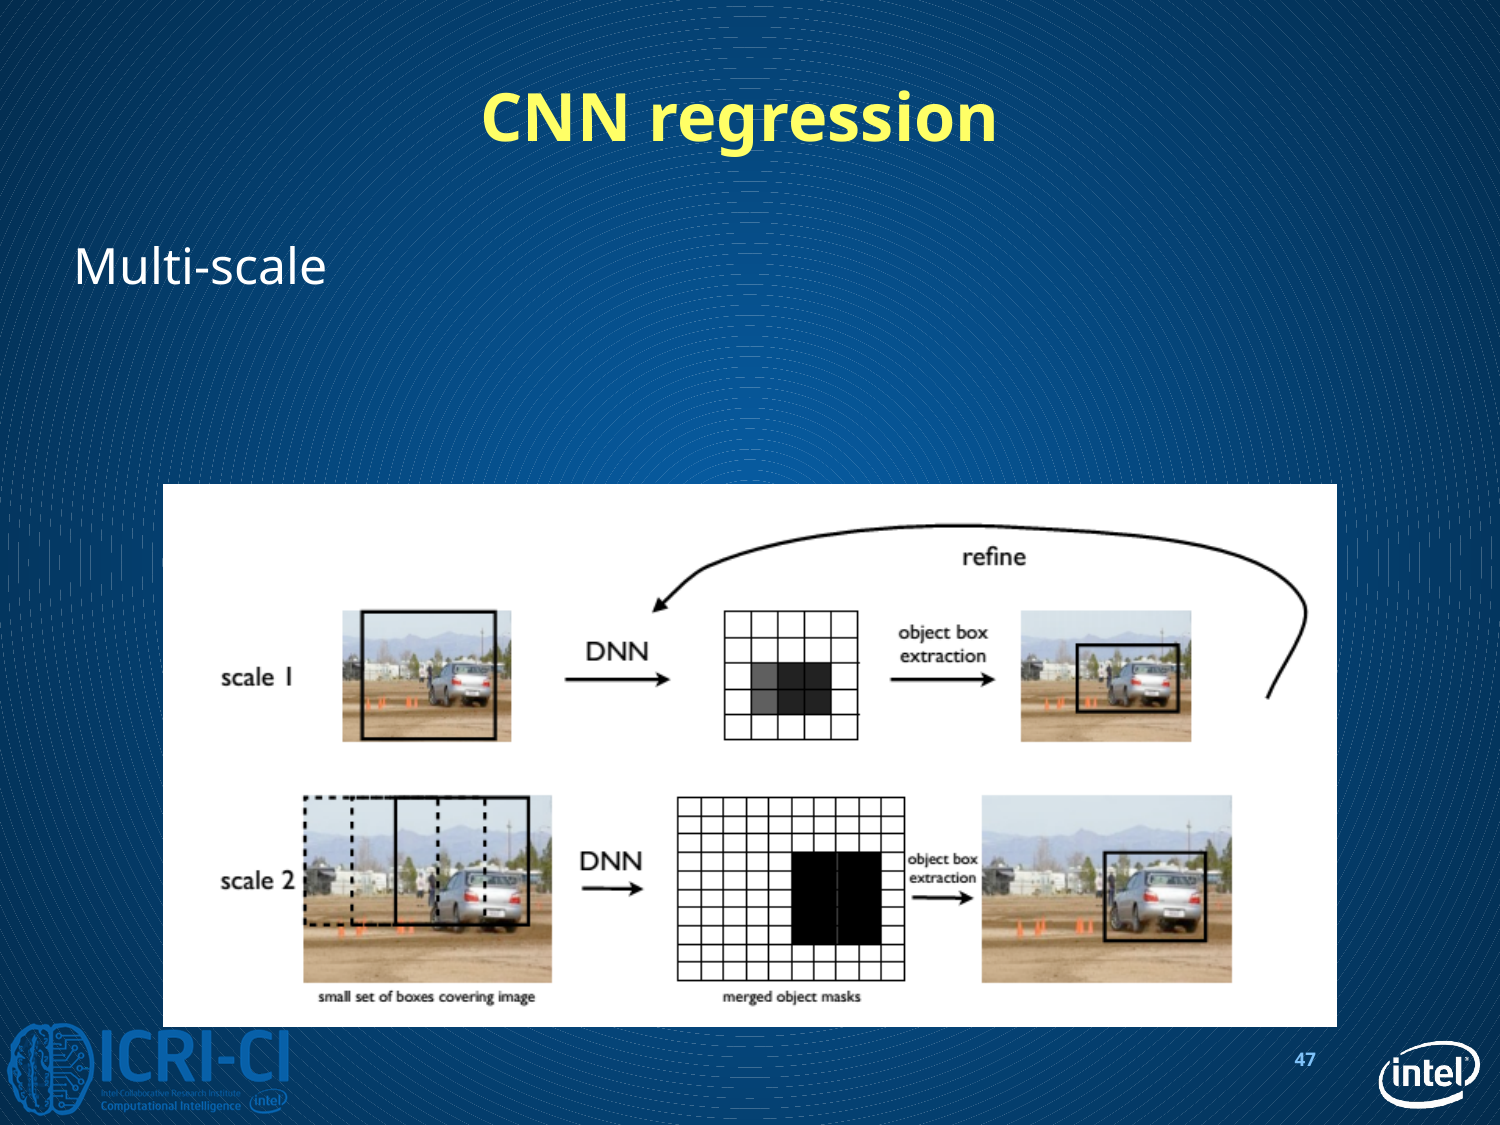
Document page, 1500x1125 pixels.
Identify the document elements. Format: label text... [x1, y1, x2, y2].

picture [0, 483, 1337, 1122]
title CNN regression [57, 25, 1440, 214]
picture [1374, 1036, 1484, 1113]
list Multi-scale [58, 231, 1439, 480]
